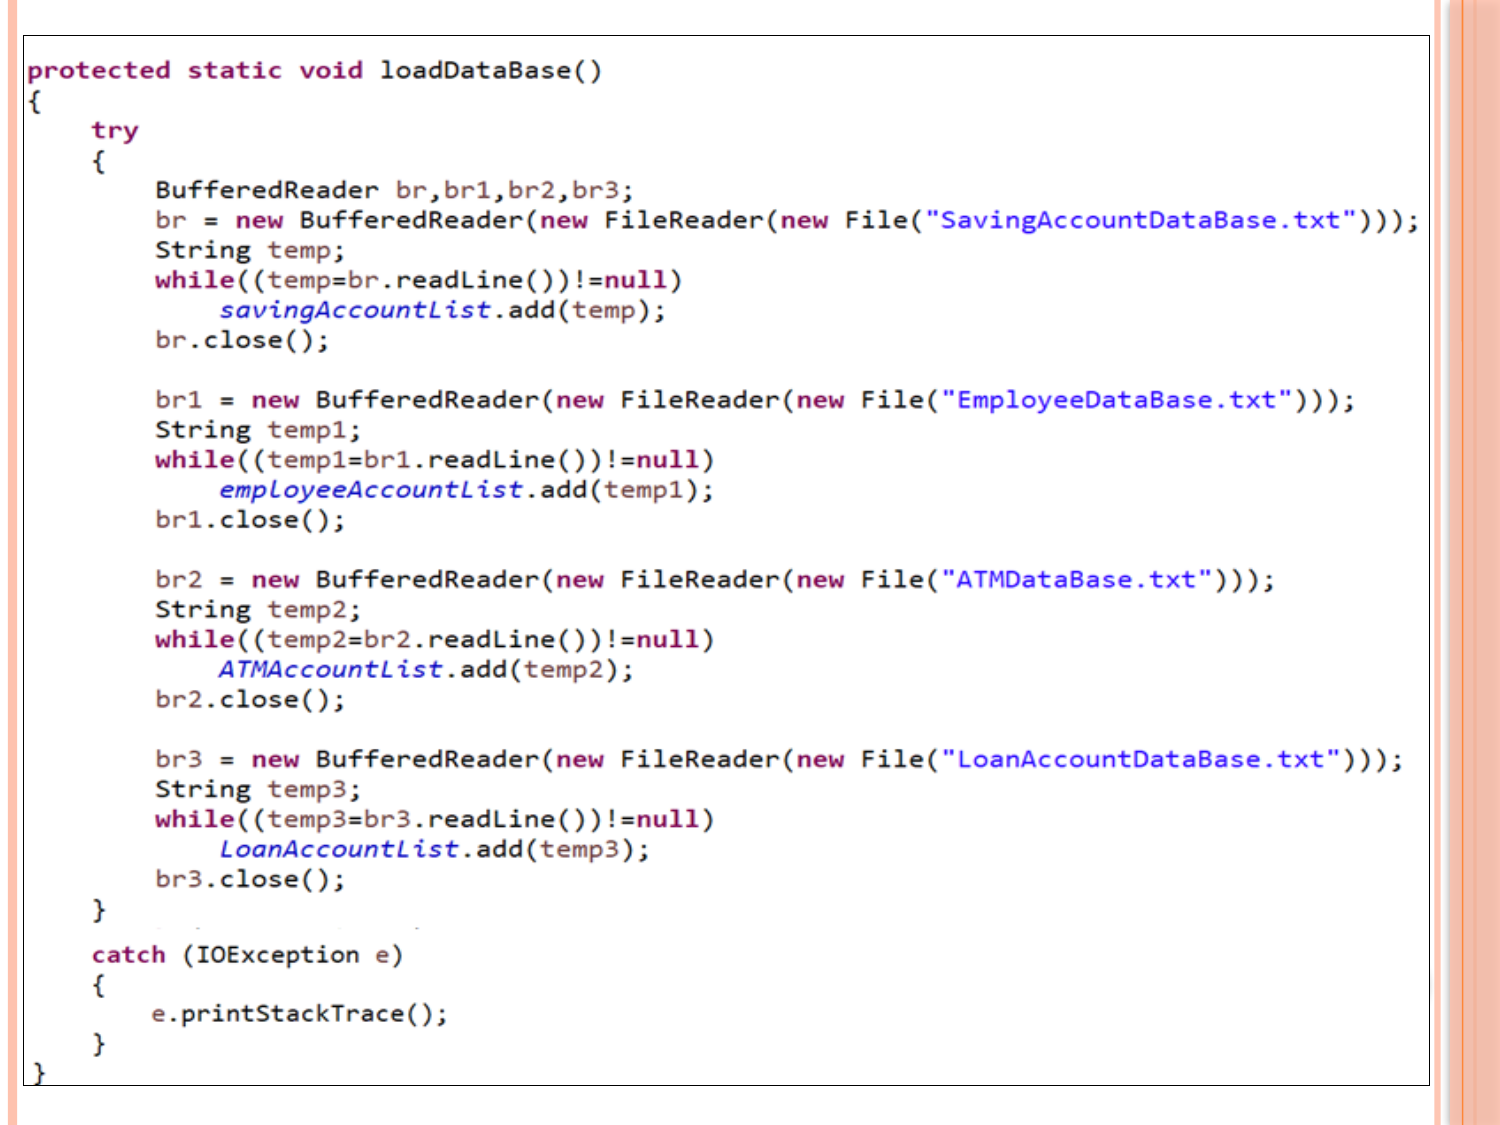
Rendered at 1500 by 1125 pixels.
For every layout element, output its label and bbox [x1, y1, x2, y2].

picture [22, 34, 1431, 1087]
